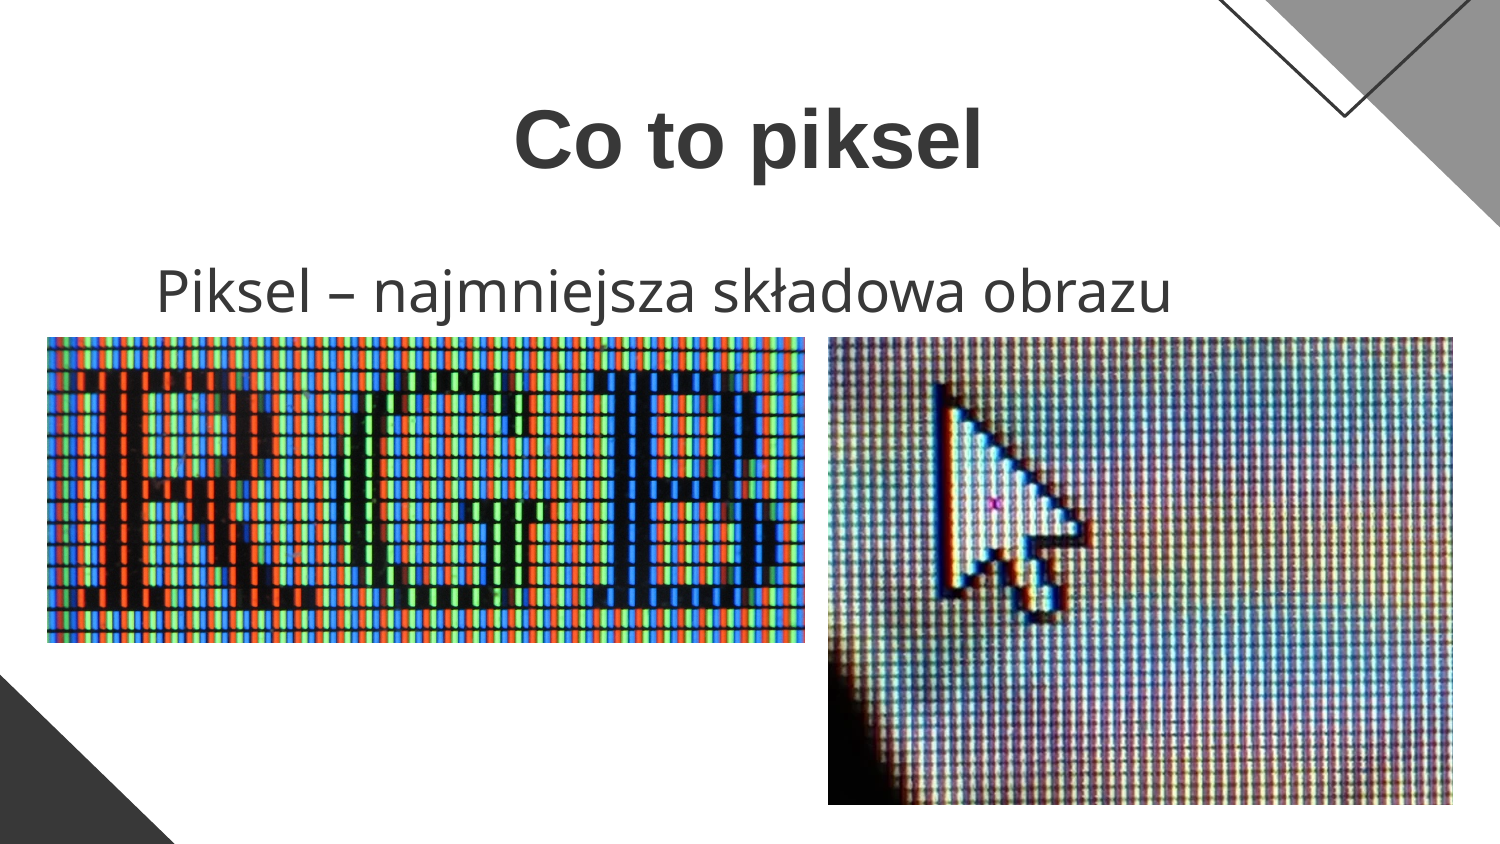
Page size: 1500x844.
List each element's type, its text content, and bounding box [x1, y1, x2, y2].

list Piksel – najmniejsza składowa obrazu [117, 238, 1383, 774]
picture [828, 337, 1453, 805]
title Co to piksel [116, 69, 1382, 157]
picture [47, 337, 806, 643]
